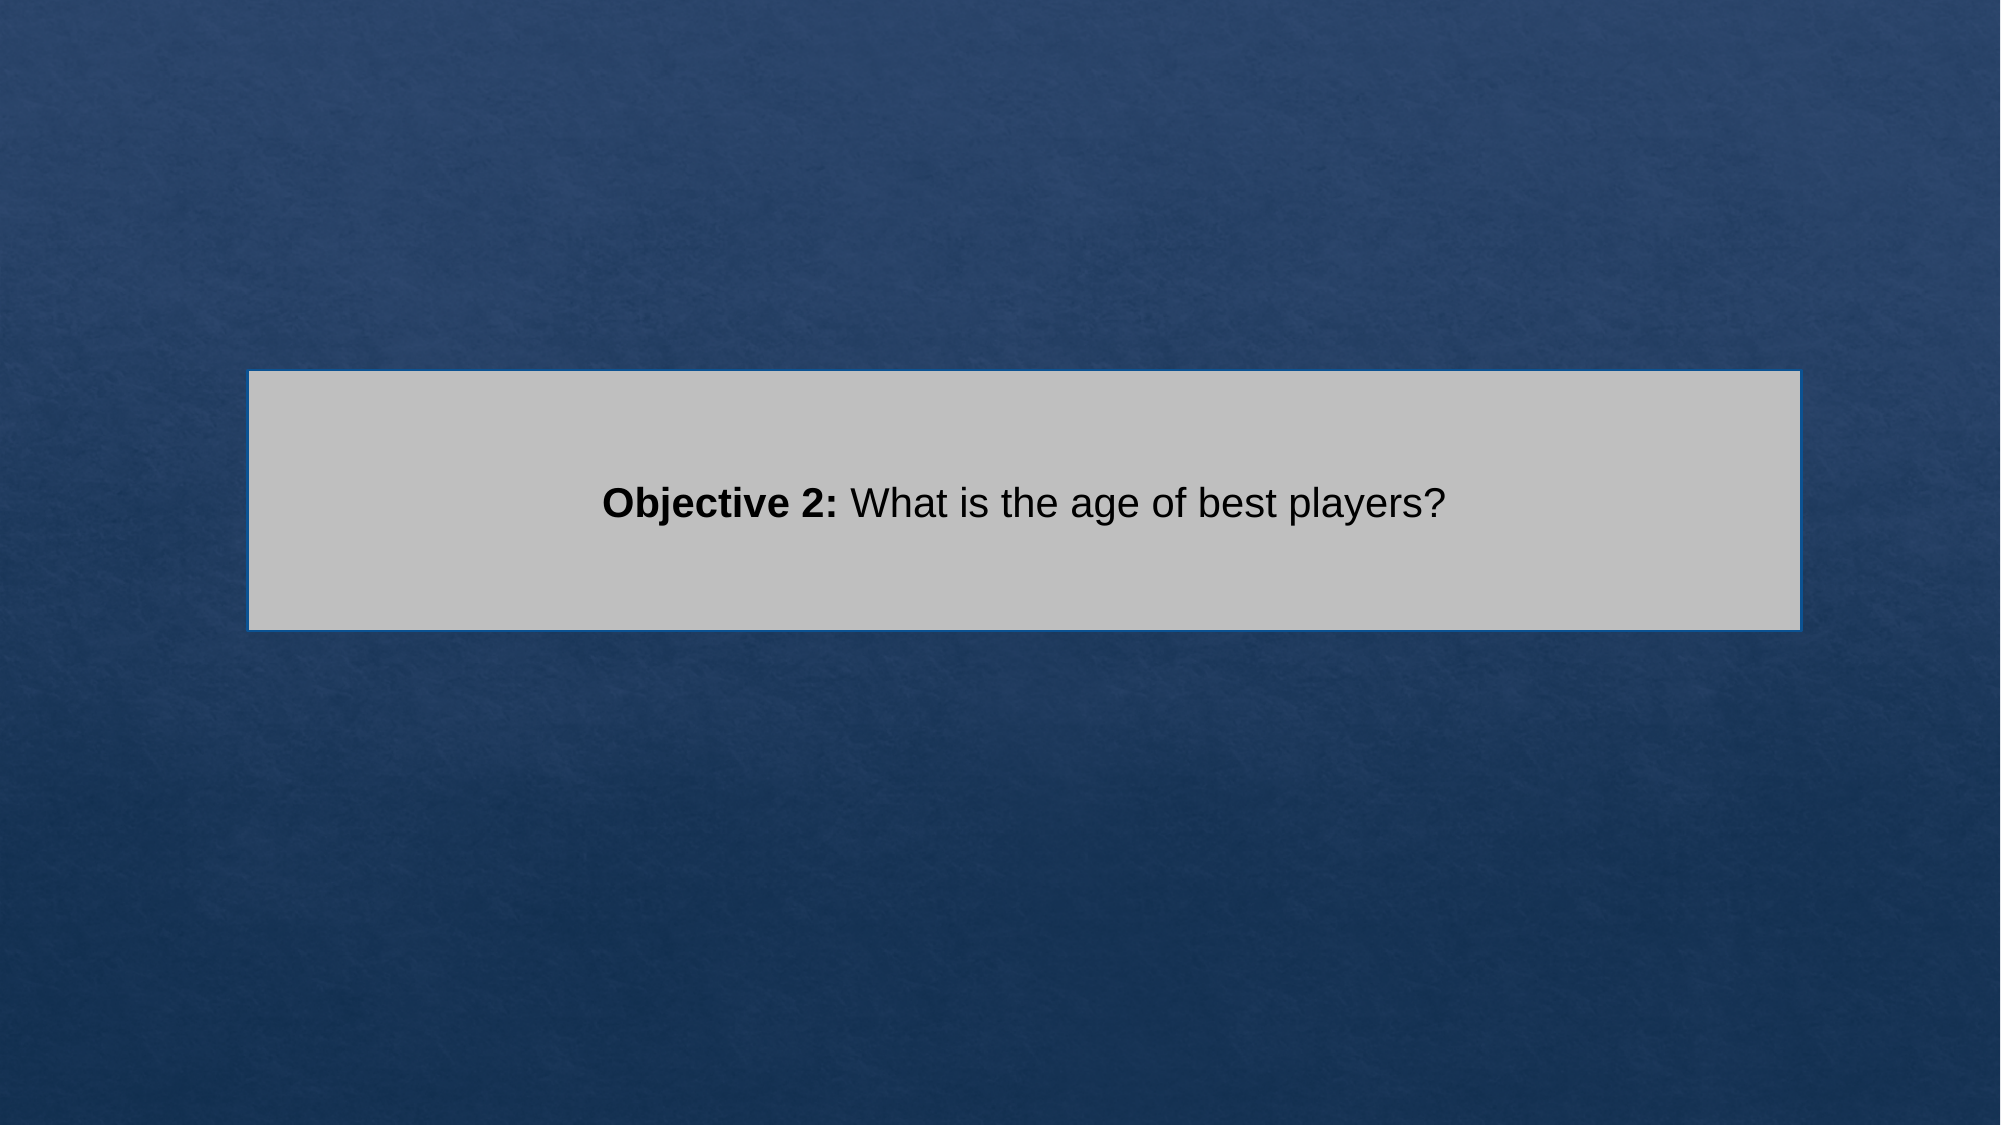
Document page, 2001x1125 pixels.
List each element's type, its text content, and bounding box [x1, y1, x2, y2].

text_box Objective 2: What is the age of best players? [246, 369, 1803, 632]
